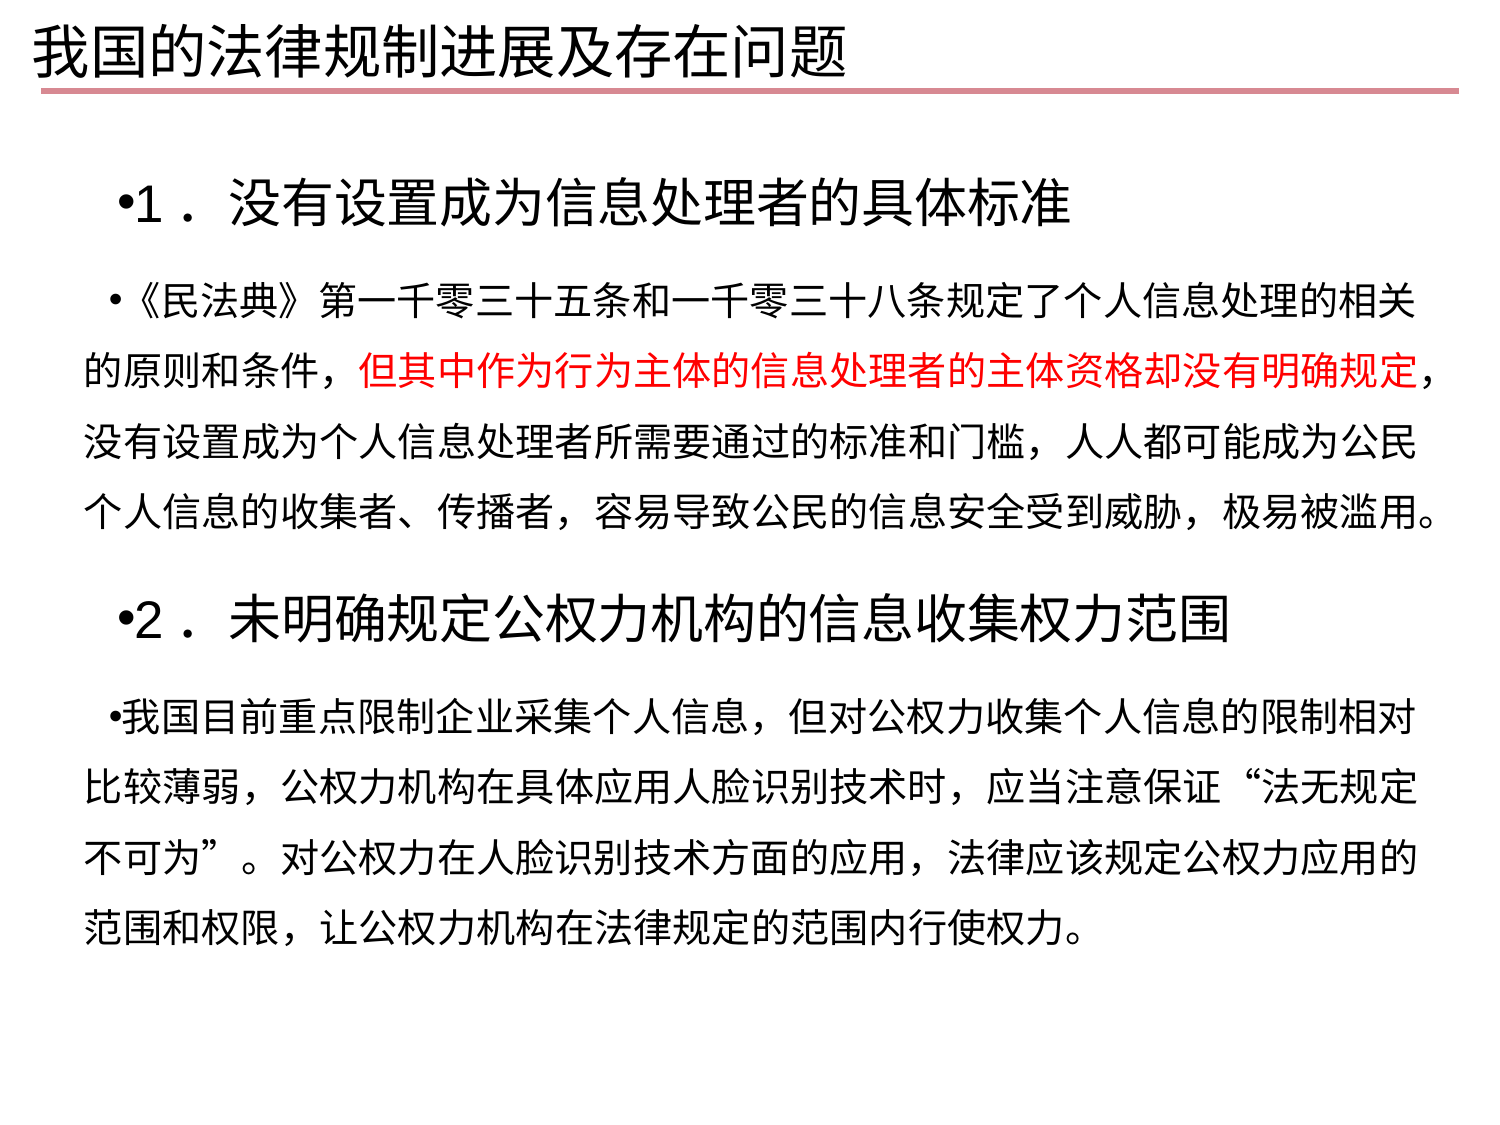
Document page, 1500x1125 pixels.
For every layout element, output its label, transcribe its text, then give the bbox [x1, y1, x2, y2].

list 1．没有设置成为信息处理者的具体标准 《民法典》第一千零三十五条和一千零三十八条规定了个人信息处理的相关的原则和条件，但其中作为行为主体的信息处理者的主体资格却没有明确规定，没有设置成为个人信息处理者所需要通过的标准和门槛，人人都可能成为公民个人信息的收集者、传播者，容易导致公民的信息安全受到威胁，极易被滥用。 2．未明确规定公权力机构的信息收集权力范围 我国目前重点限制企业采集个人信息，但对公权力收集个人信息的限制相对比较薄弱，公权力机构在具体应用人脸识别技术时，应当注意保证“法无规定不可为”。对公权力在人脸识别技术方面的应用，法律应该规定公权力应用的范围和权限，让公权力机构在法律规定的范围内行使权力。 [43, 130, 1456, 1014]
title 我国的法律规制进展及存在问题 [16, 8, 1484, 100]
